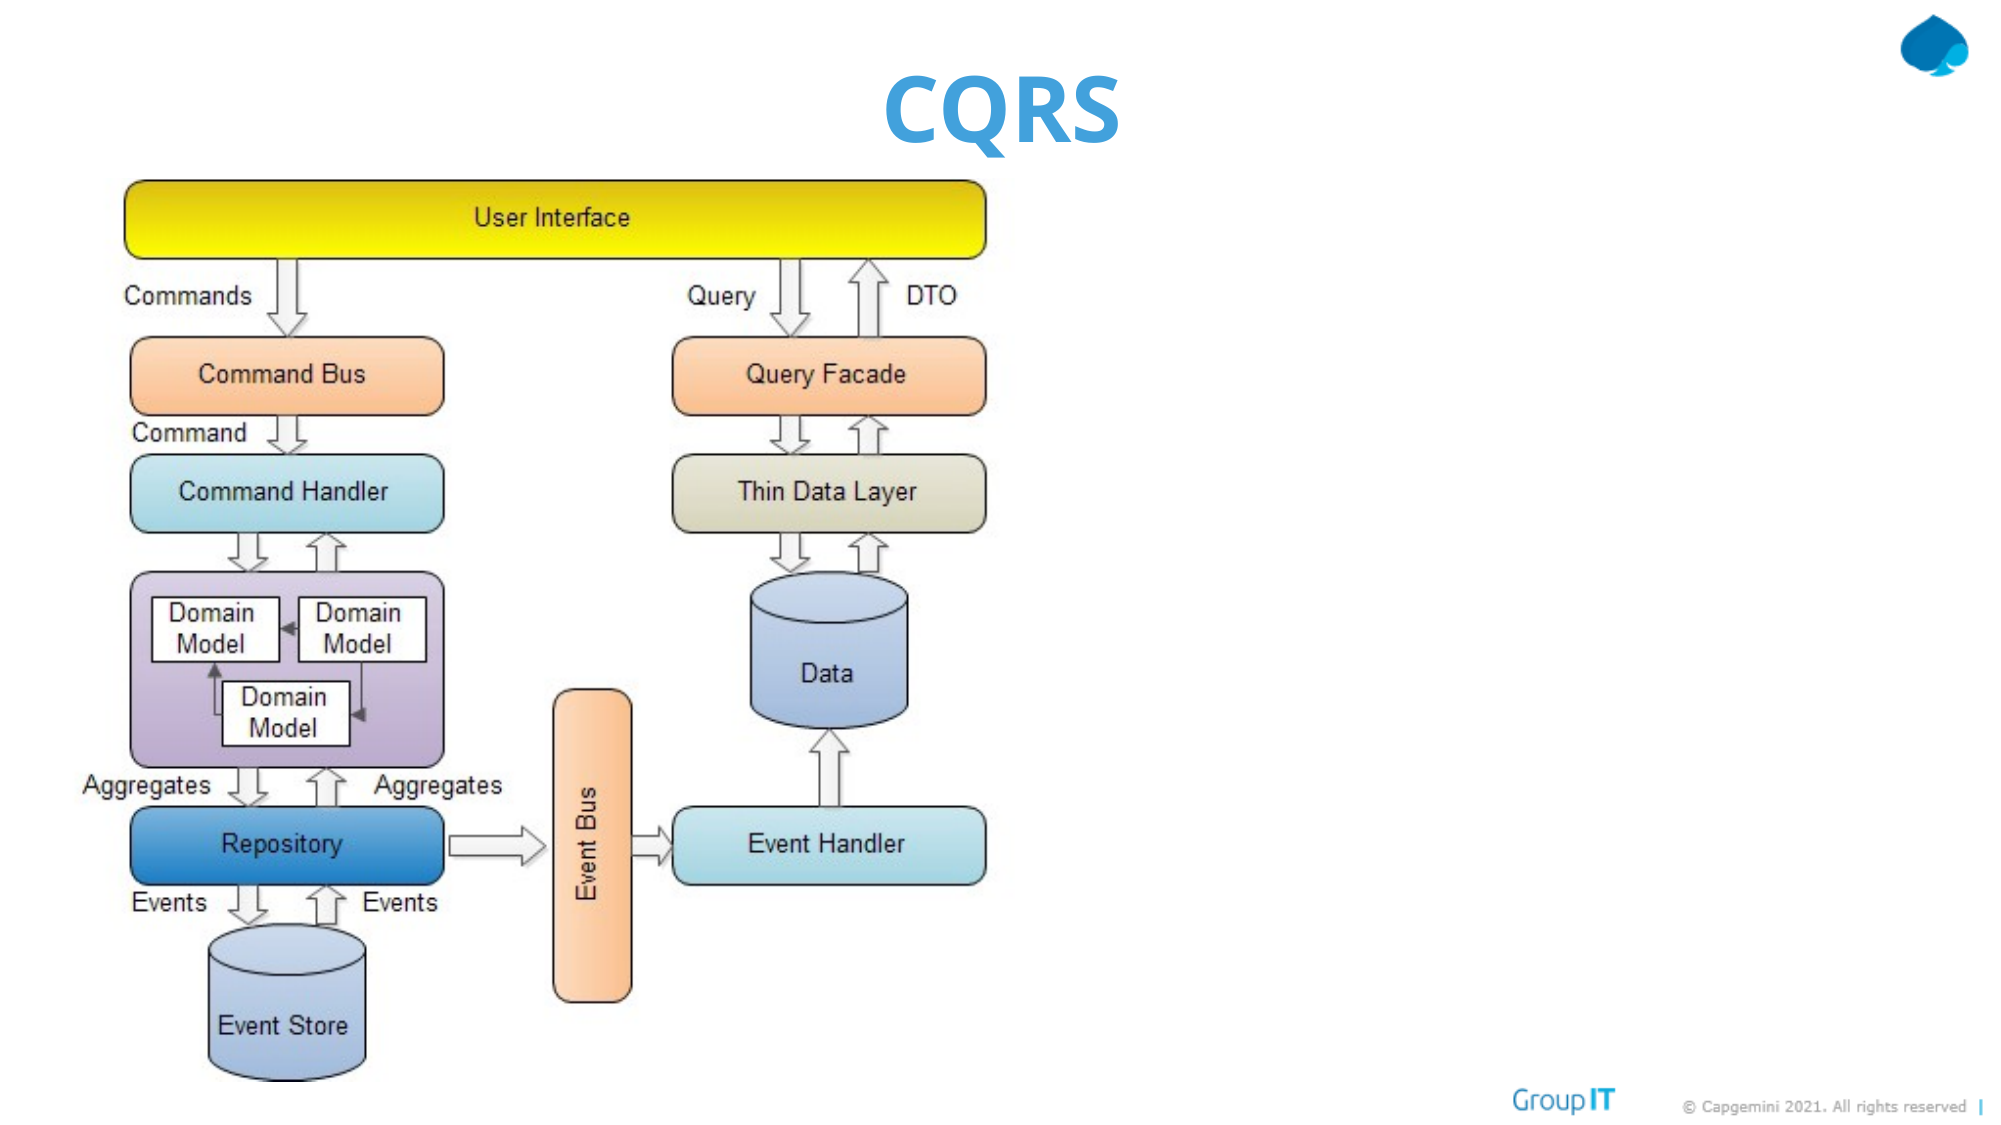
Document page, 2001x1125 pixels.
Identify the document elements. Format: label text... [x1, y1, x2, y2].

picture [1887, 0, 1986, 93]
picture [1495, 1063, 2000, 1125]
text_box CQRS [256, 43, 1748, 169]
picture [44, 178, 1046, 1082]
